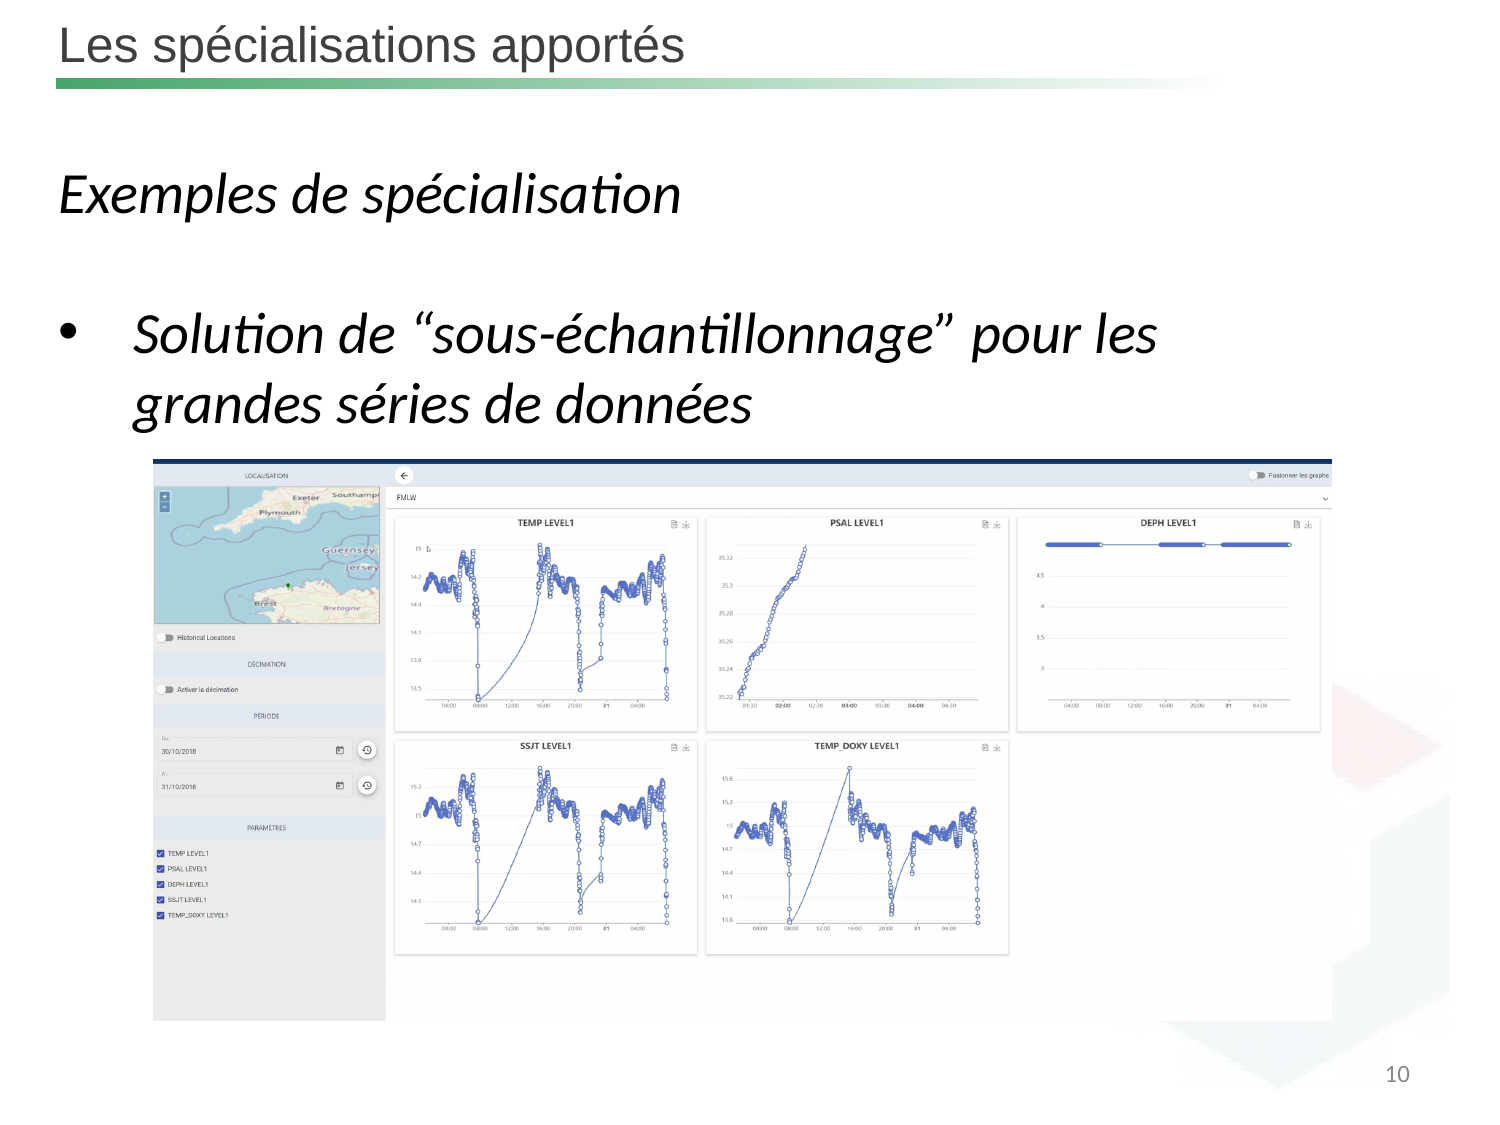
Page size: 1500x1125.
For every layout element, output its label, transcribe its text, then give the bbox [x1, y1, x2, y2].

slide_number ‹#› [1074, 1042, 1425, 1103]
picture [153, 458, 1451, 1089]
text_box [56, 78, 1450, 89]
text_box Exemples de spécialisation Solution de “sous-échantillonnage” pour les grandes séries de données [43, 148, 1372, 583]
text_box Les spécialisations apportés [43, 5, 913, 81]
